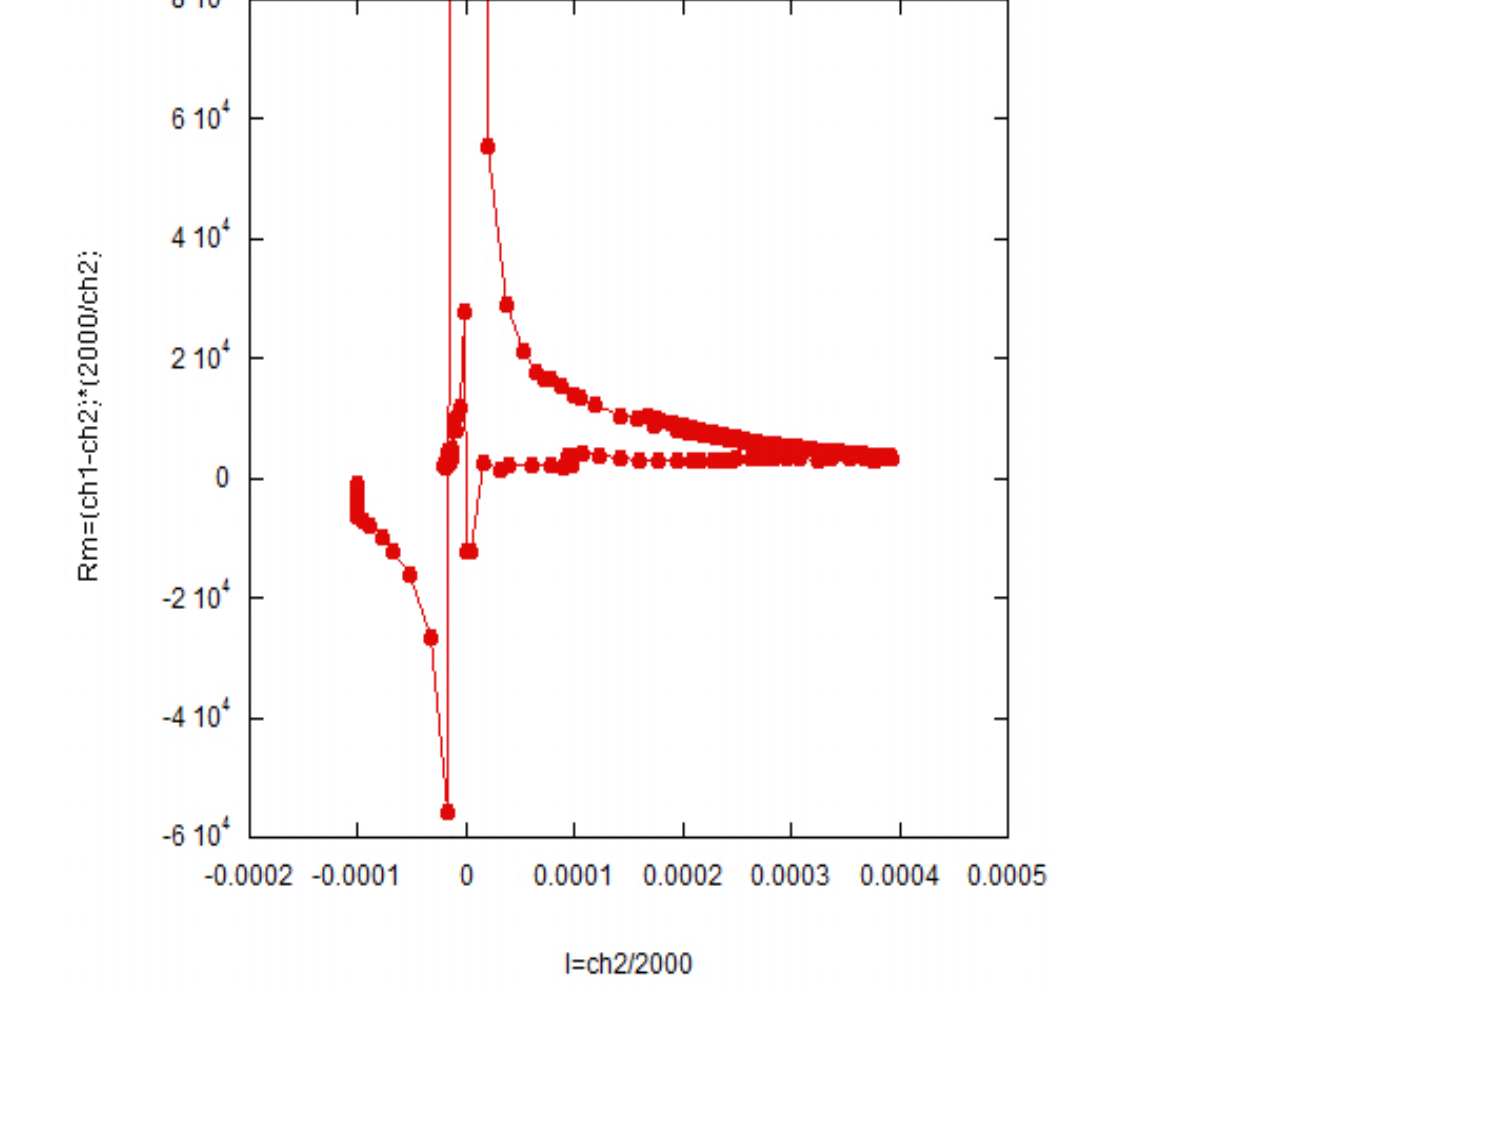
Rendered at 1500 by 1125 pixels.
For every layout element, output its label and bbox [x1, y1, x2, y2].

picture [64, 0, 1058, 993]
